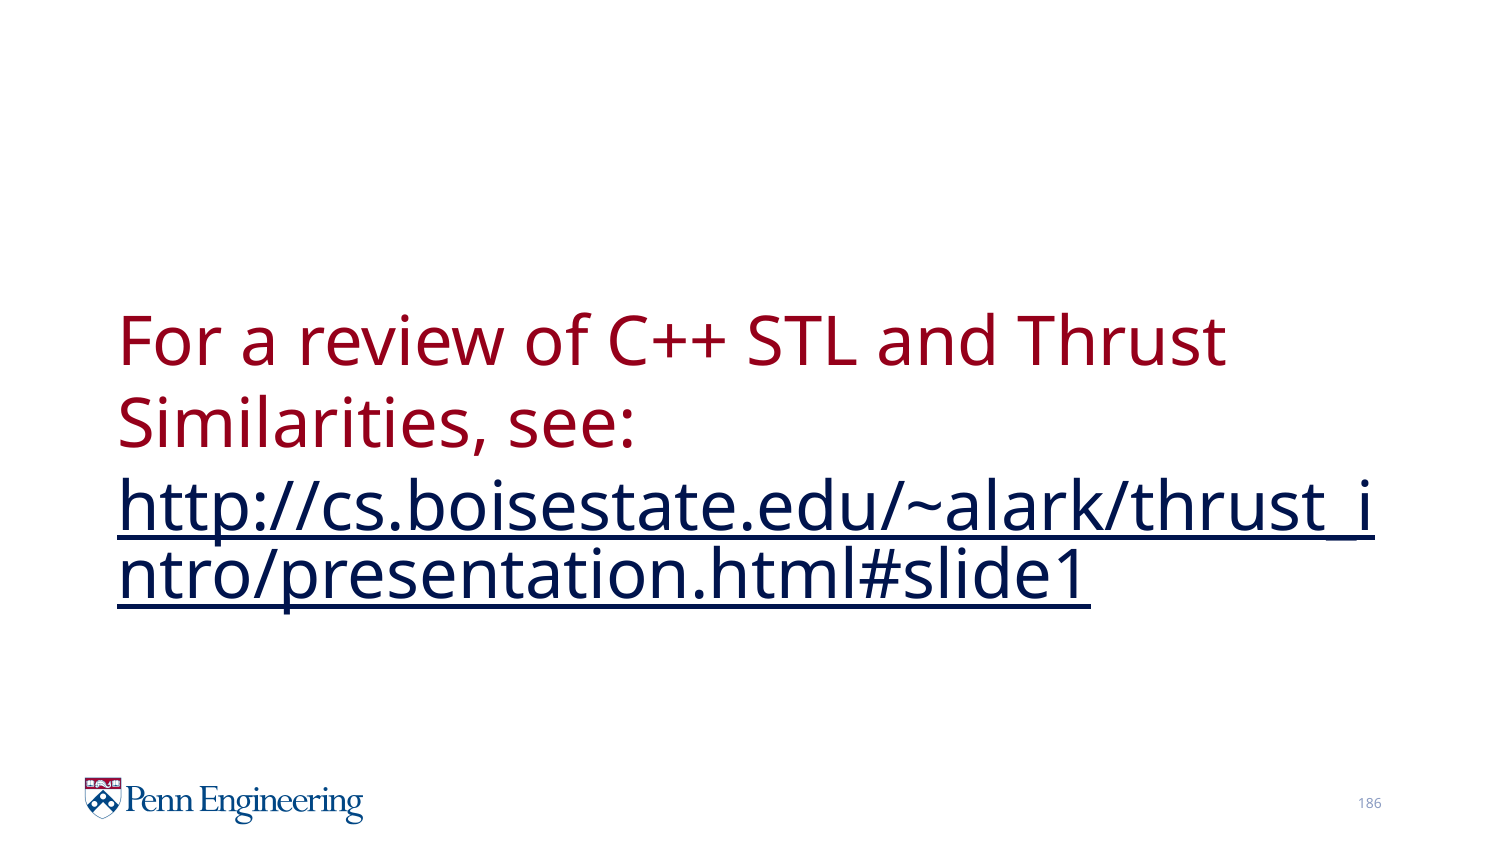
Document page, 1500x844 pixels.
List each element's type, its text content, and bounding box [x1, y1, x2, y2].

title For a review of C++ STL and Thrust Similarities, see: http://cs.boisestate.edu/~alark/thrust_intro/presentation.html#slide1 [102, 210, 1397, 563]
picture [75, 770, 372, 828]
slide_number 186 [993, 782, 1397, 827]
